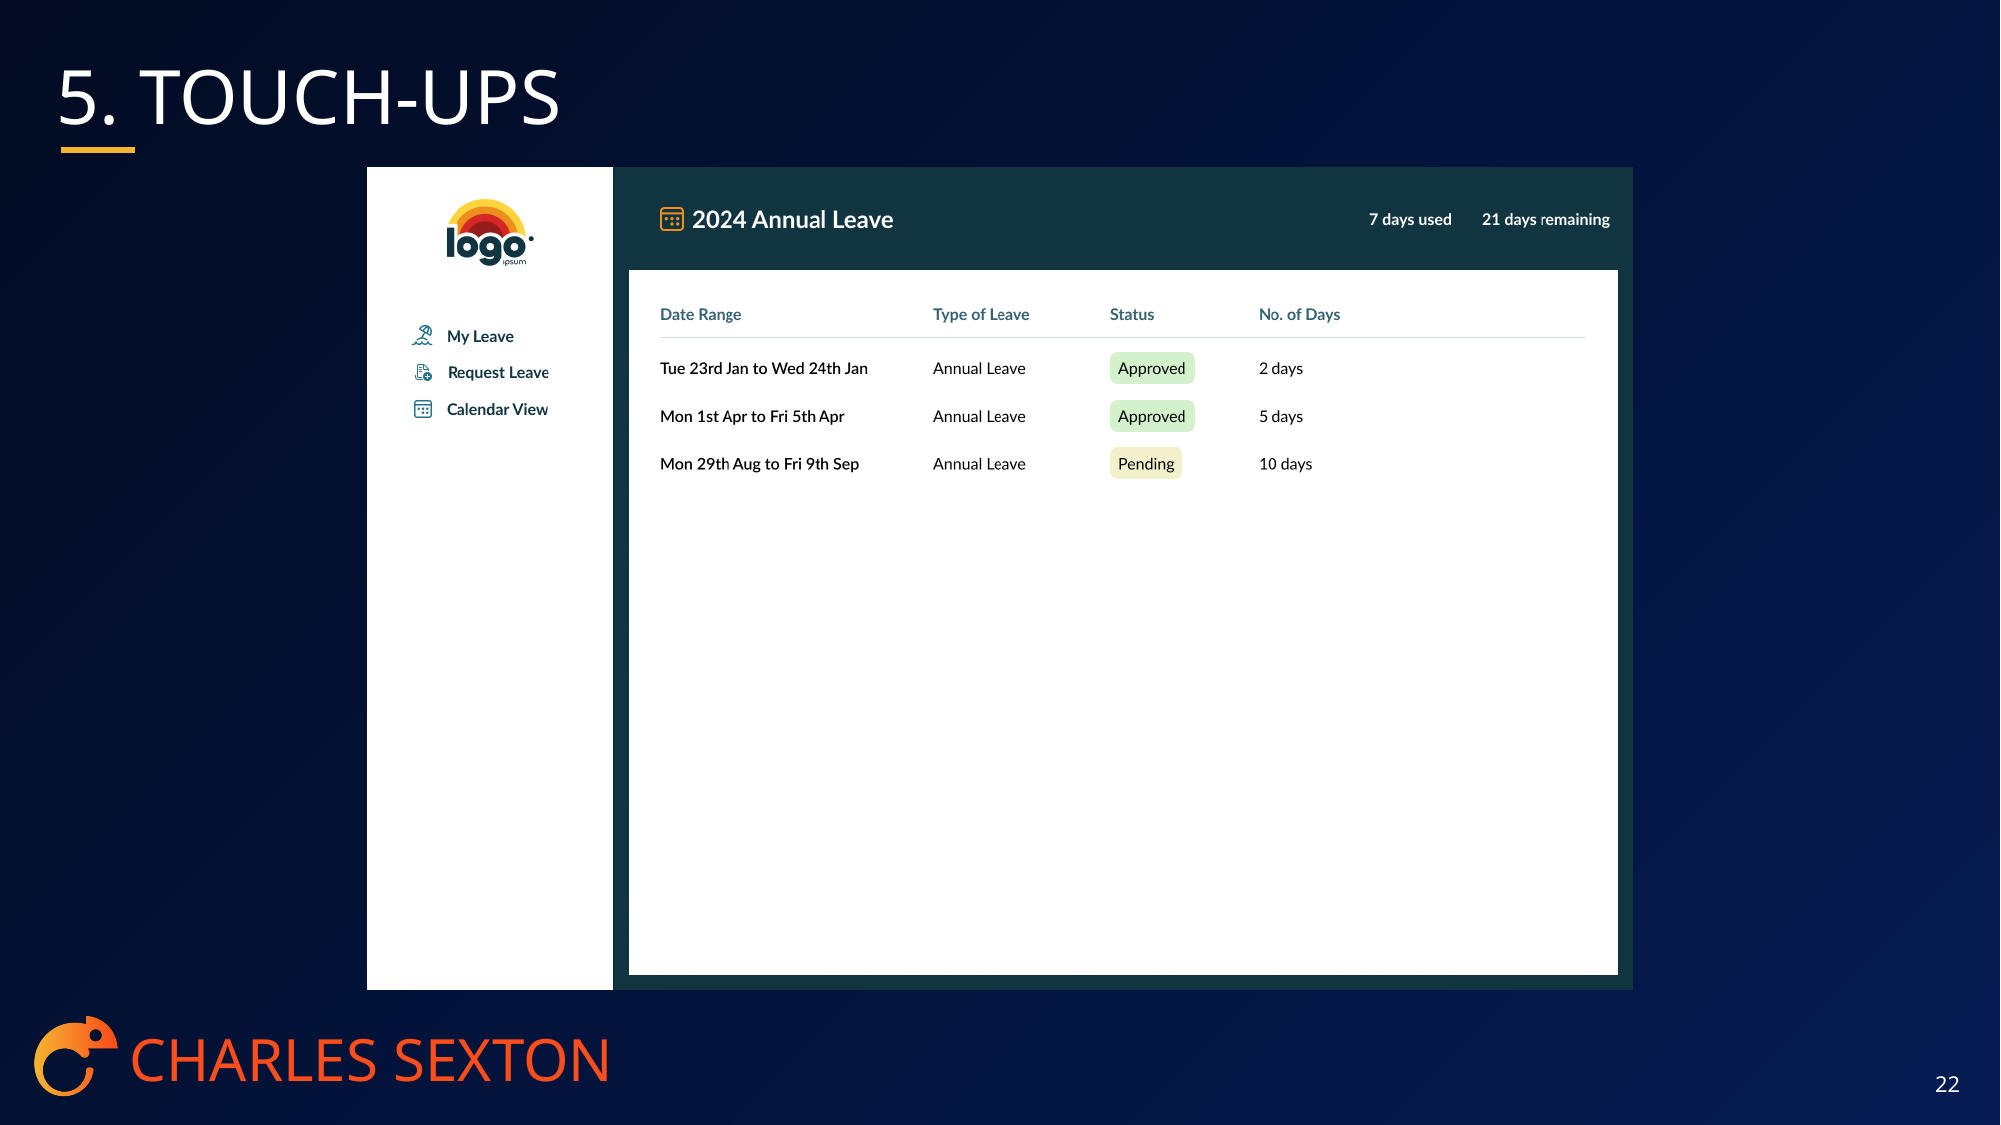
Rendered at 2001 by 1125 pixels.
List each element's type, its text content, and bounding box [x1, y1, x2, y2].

picture [367, 167, 1633, 990]
picture [33, 1015, 119, 1097]
slide_number 22 [1904, 1055, 1991, 1116]
text_box 5. TOUCH-UPS [41, 52, 1061, 127]
text_box CHARLES SEXTON [115, 1015, 629, 1100]
